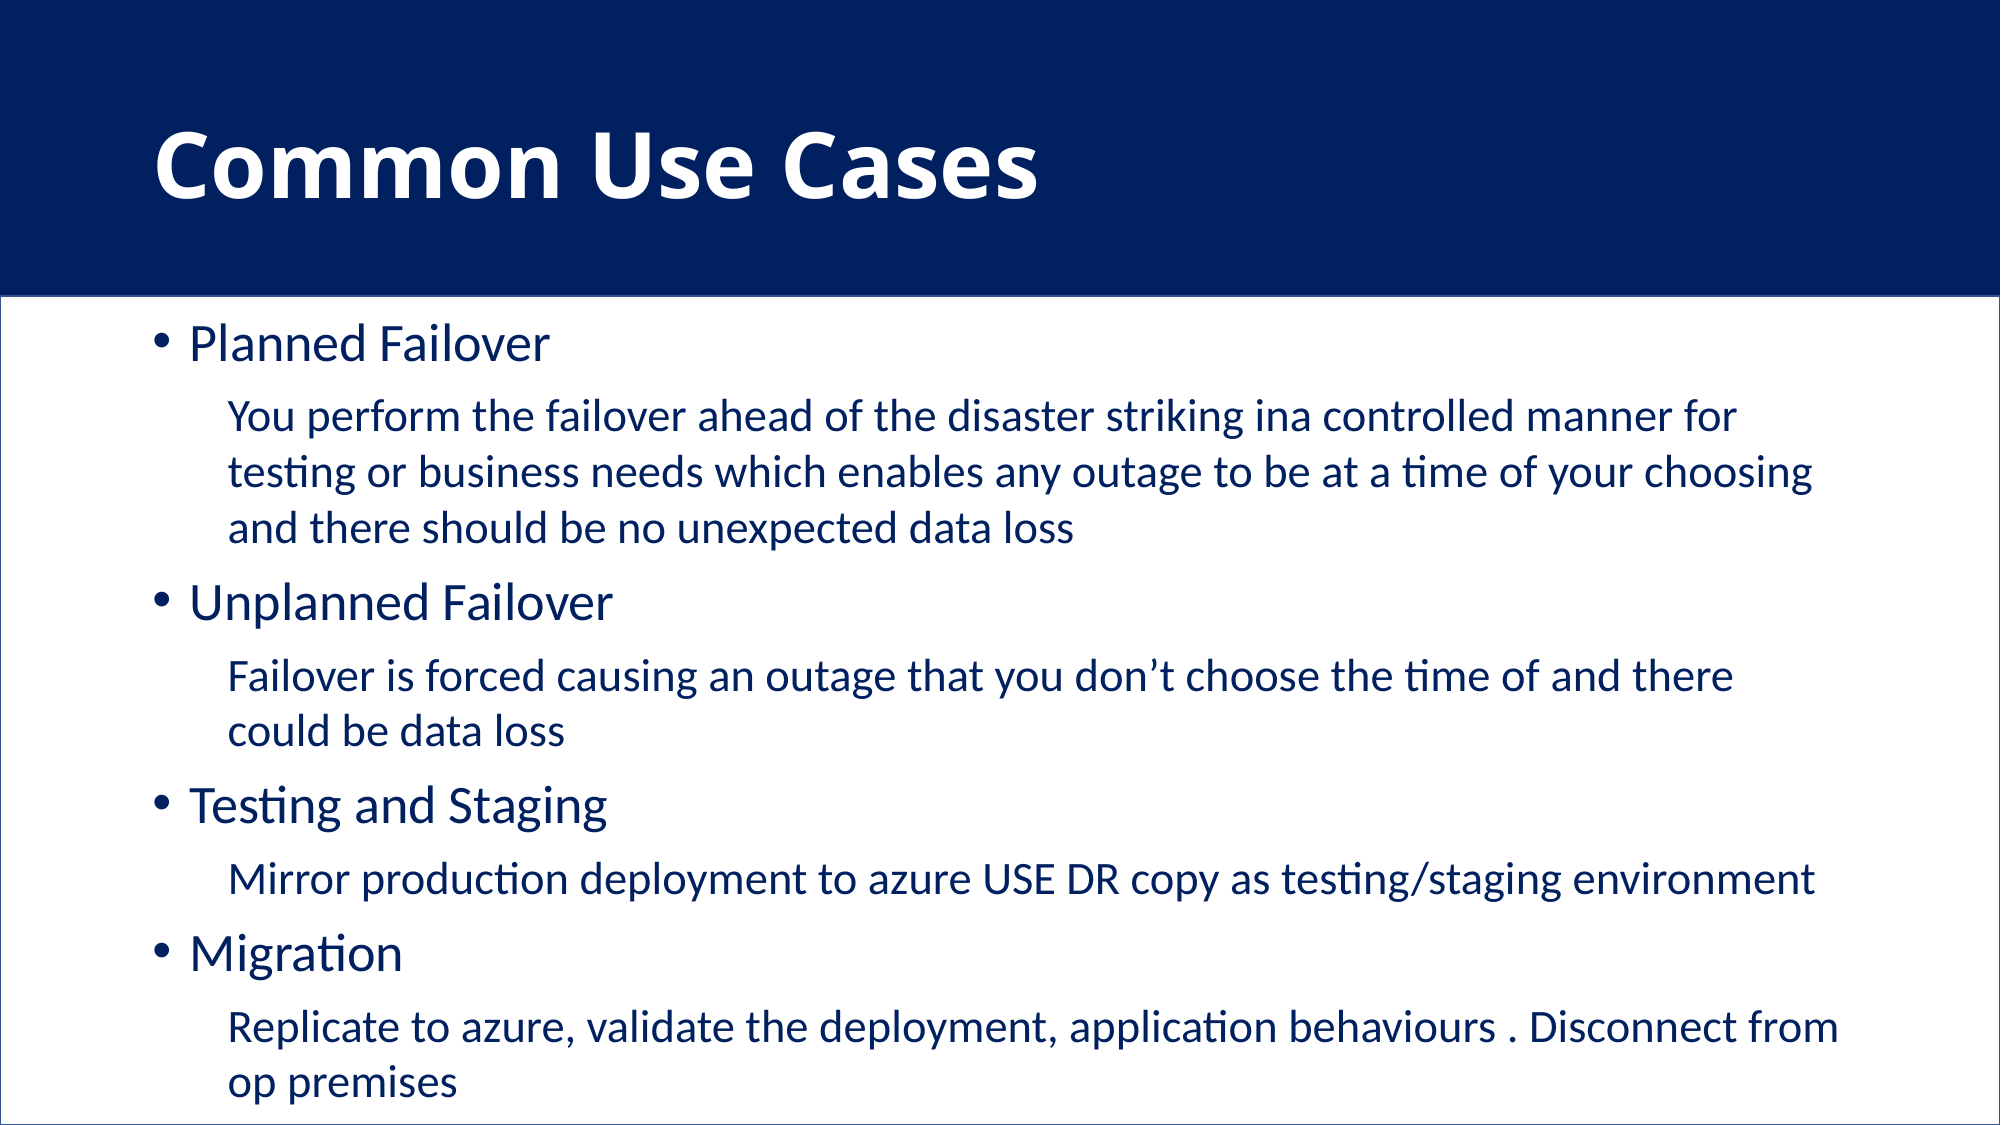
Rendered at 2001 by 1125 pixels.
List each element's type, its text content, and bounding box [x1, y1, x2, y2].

text_box [0, 295, 2000, 1125]
title Common Use Cases [137, 59, 1863, 278]
list Planned Failover You perform the failover ahead of the disaster striking ina controlled manner for testing or business needs which enables any outage to be at a time of your choosing and there should be no unexpected data loss Unplanned Failover Failover is forced causing an outage that you don’t choose the time of and there could be data loss Testing and Staging Mirror production deployment to azure USE DR copy as testing/staging environment Migration Replicate to azure, validate the deployment, application behaviours . Disconnect from op premises [137, 299, 1863, 1125]
